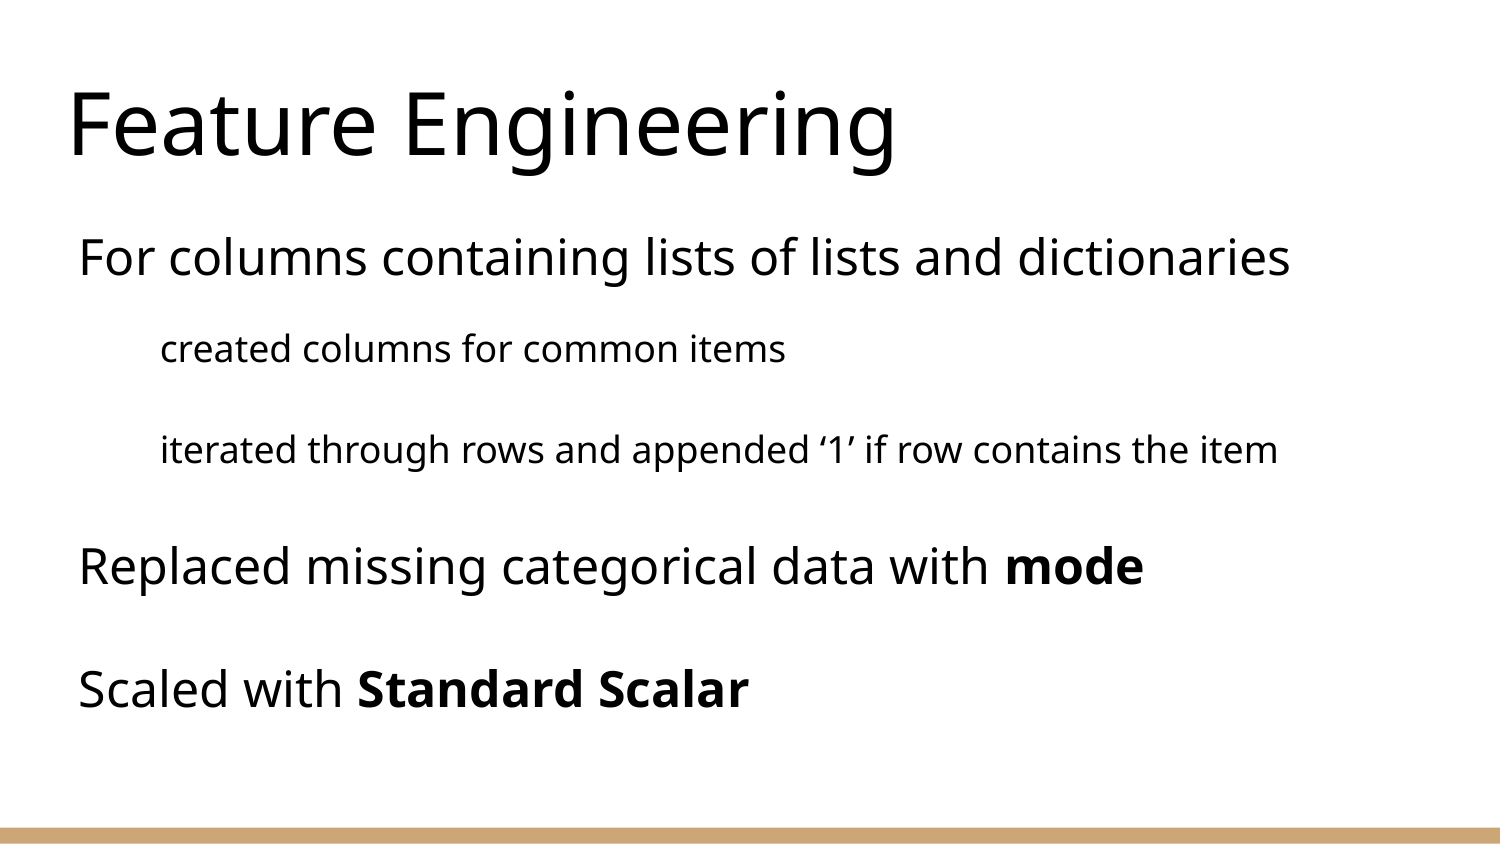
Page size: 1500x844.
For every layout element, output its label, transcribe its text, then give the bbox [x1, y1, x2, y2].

title Feature Engineering [51, 51, 1449, 189]
list For columns containing lists of lists and dictionaries created columns for common items iterated through rows and appended ‘1’ if row contains the item Replaced missing categorical data with mode Scaled with Standard Scalar [51, 200, 1449, 752]
